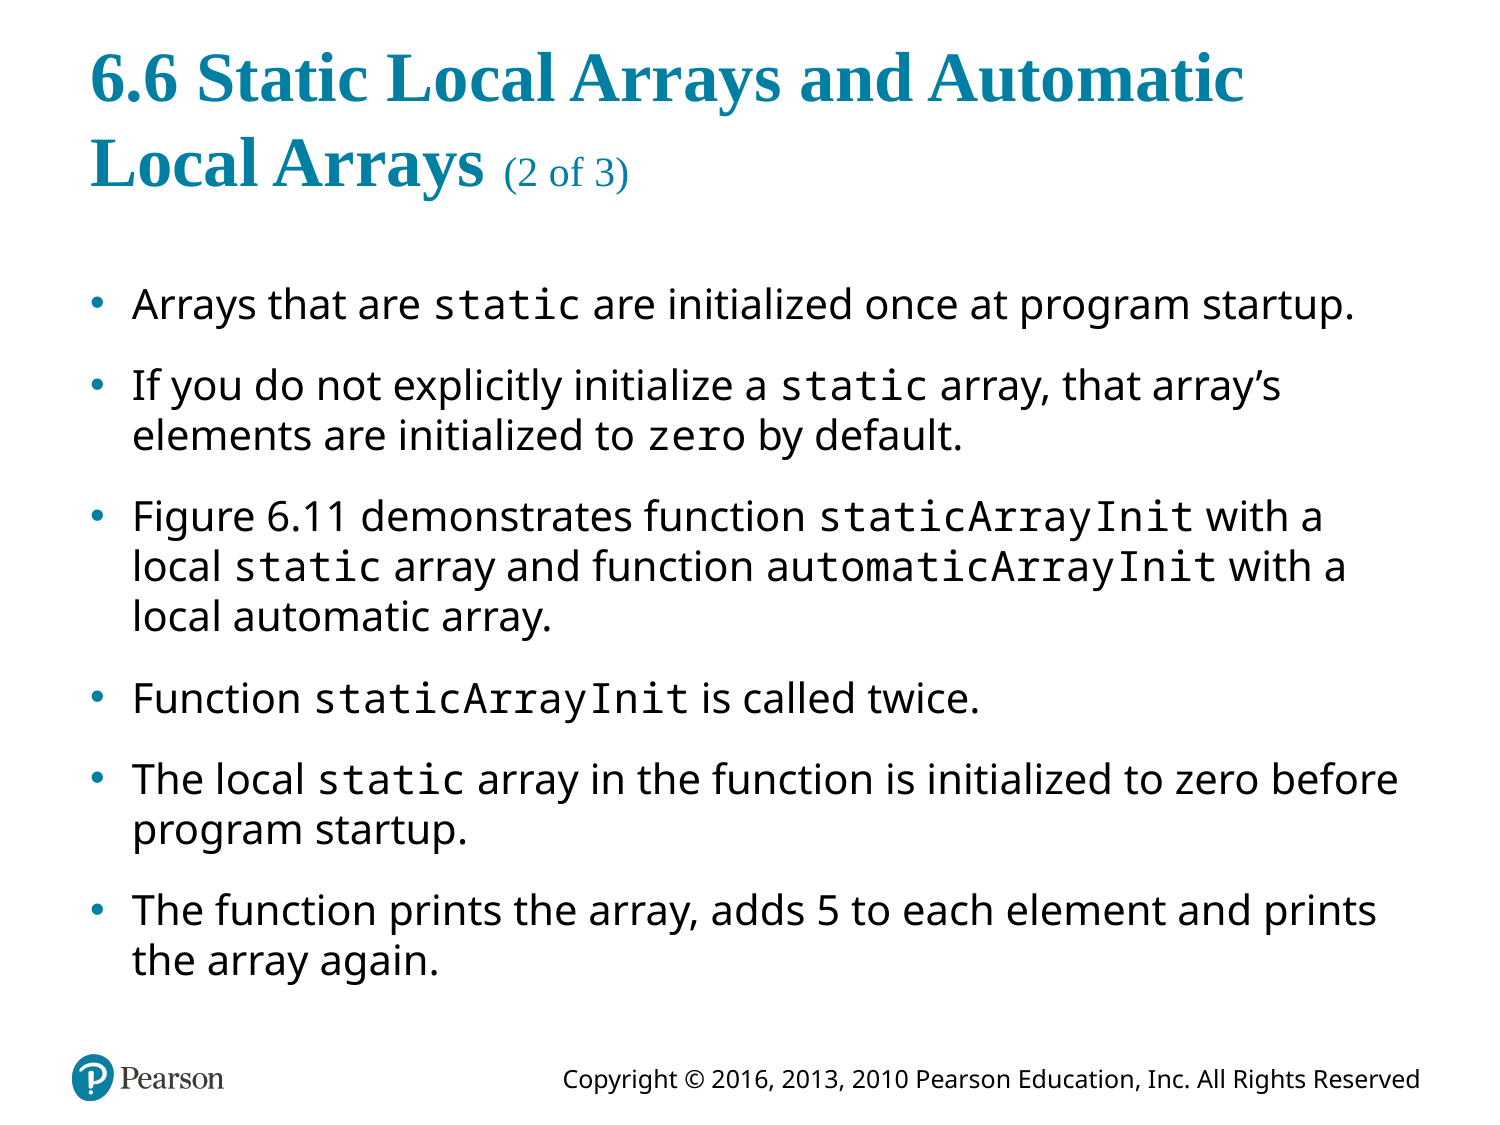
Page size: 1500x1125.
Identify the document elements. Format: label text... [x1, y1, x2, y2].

picture [72, 1087, 83, 1101]
picture [98, 1054, 224, 1101]
picture [72, 1054, 88, 1070]
list Arrays that are static are initialized once at program startup. If you do not explicitly initialize a static array, that array’s elements are initialized to zero by default. Figure 6.11 demonstrates function staticArray In it with a local static array and function automaticArray In it with a local automatic array. Function staticArray In it is called twice. The local static array in the function is initialized to zero before program startup. The function prints the array, adds 5 to each element and prints the array again. [75, 262, 1425, 999]
picture [80, 1063, 106, 1088]
title 6.6 Static Local Arrays and Automatic Local Arrays (2 of 3) [75, 0, 1425, 216]
